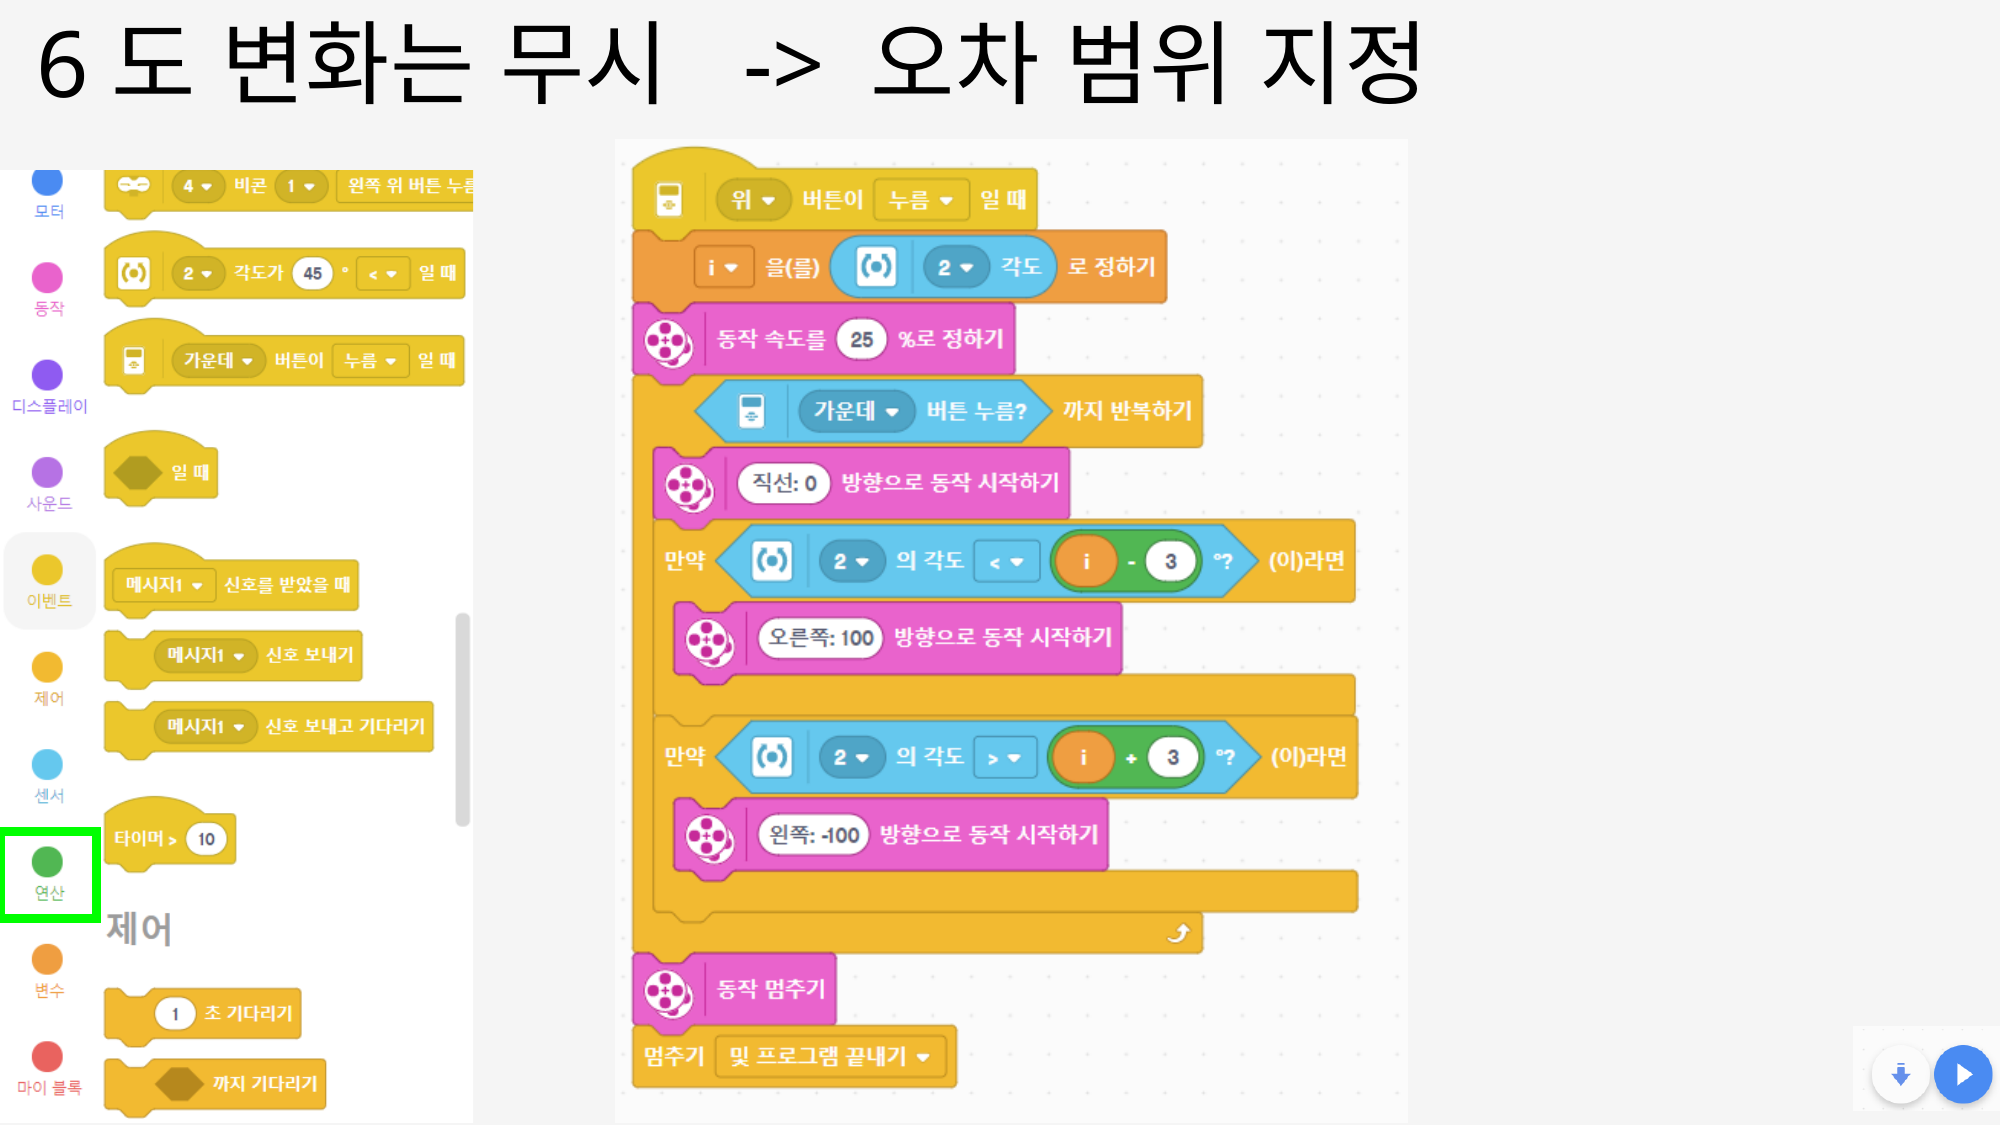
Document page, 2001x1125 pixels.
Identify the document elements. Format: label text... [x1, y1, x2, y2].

picture [614, 139, 1409, 1123]
title 6도 변화는 무시 -> 오차 범위 지정 [21, 0, 2000, 177]
picture [0, 170, 474, 1123]
picture [1852, 1026, 2000, 1111]
